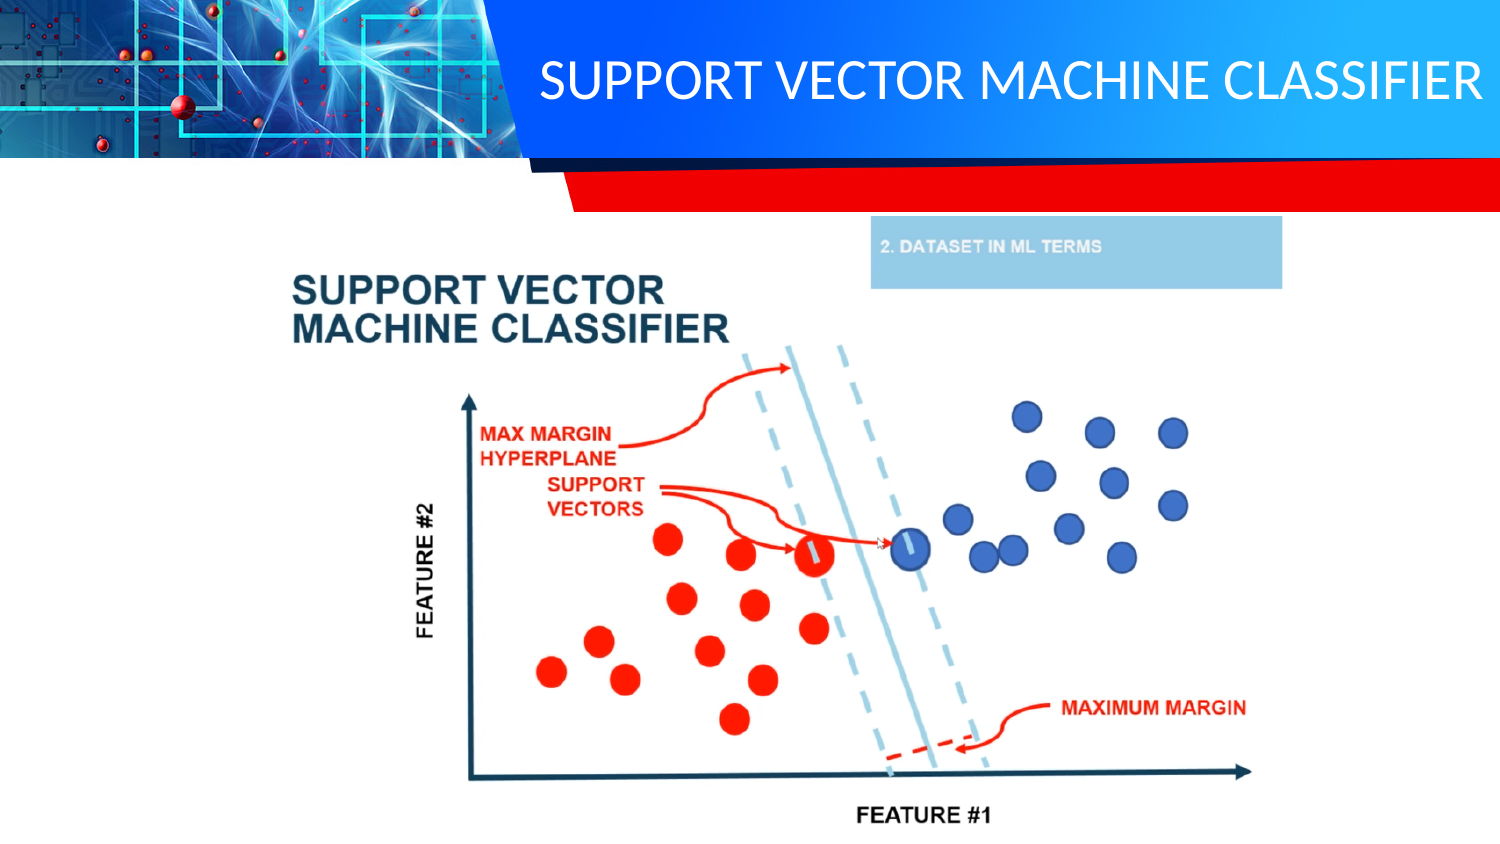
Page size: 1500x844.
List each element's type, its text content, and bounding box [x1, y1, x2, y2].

title SUPPORT VECTOR MACHINE CLASSIFIER [507, 13, 1500, 139]
picture [0, 0, 1500, 844]
